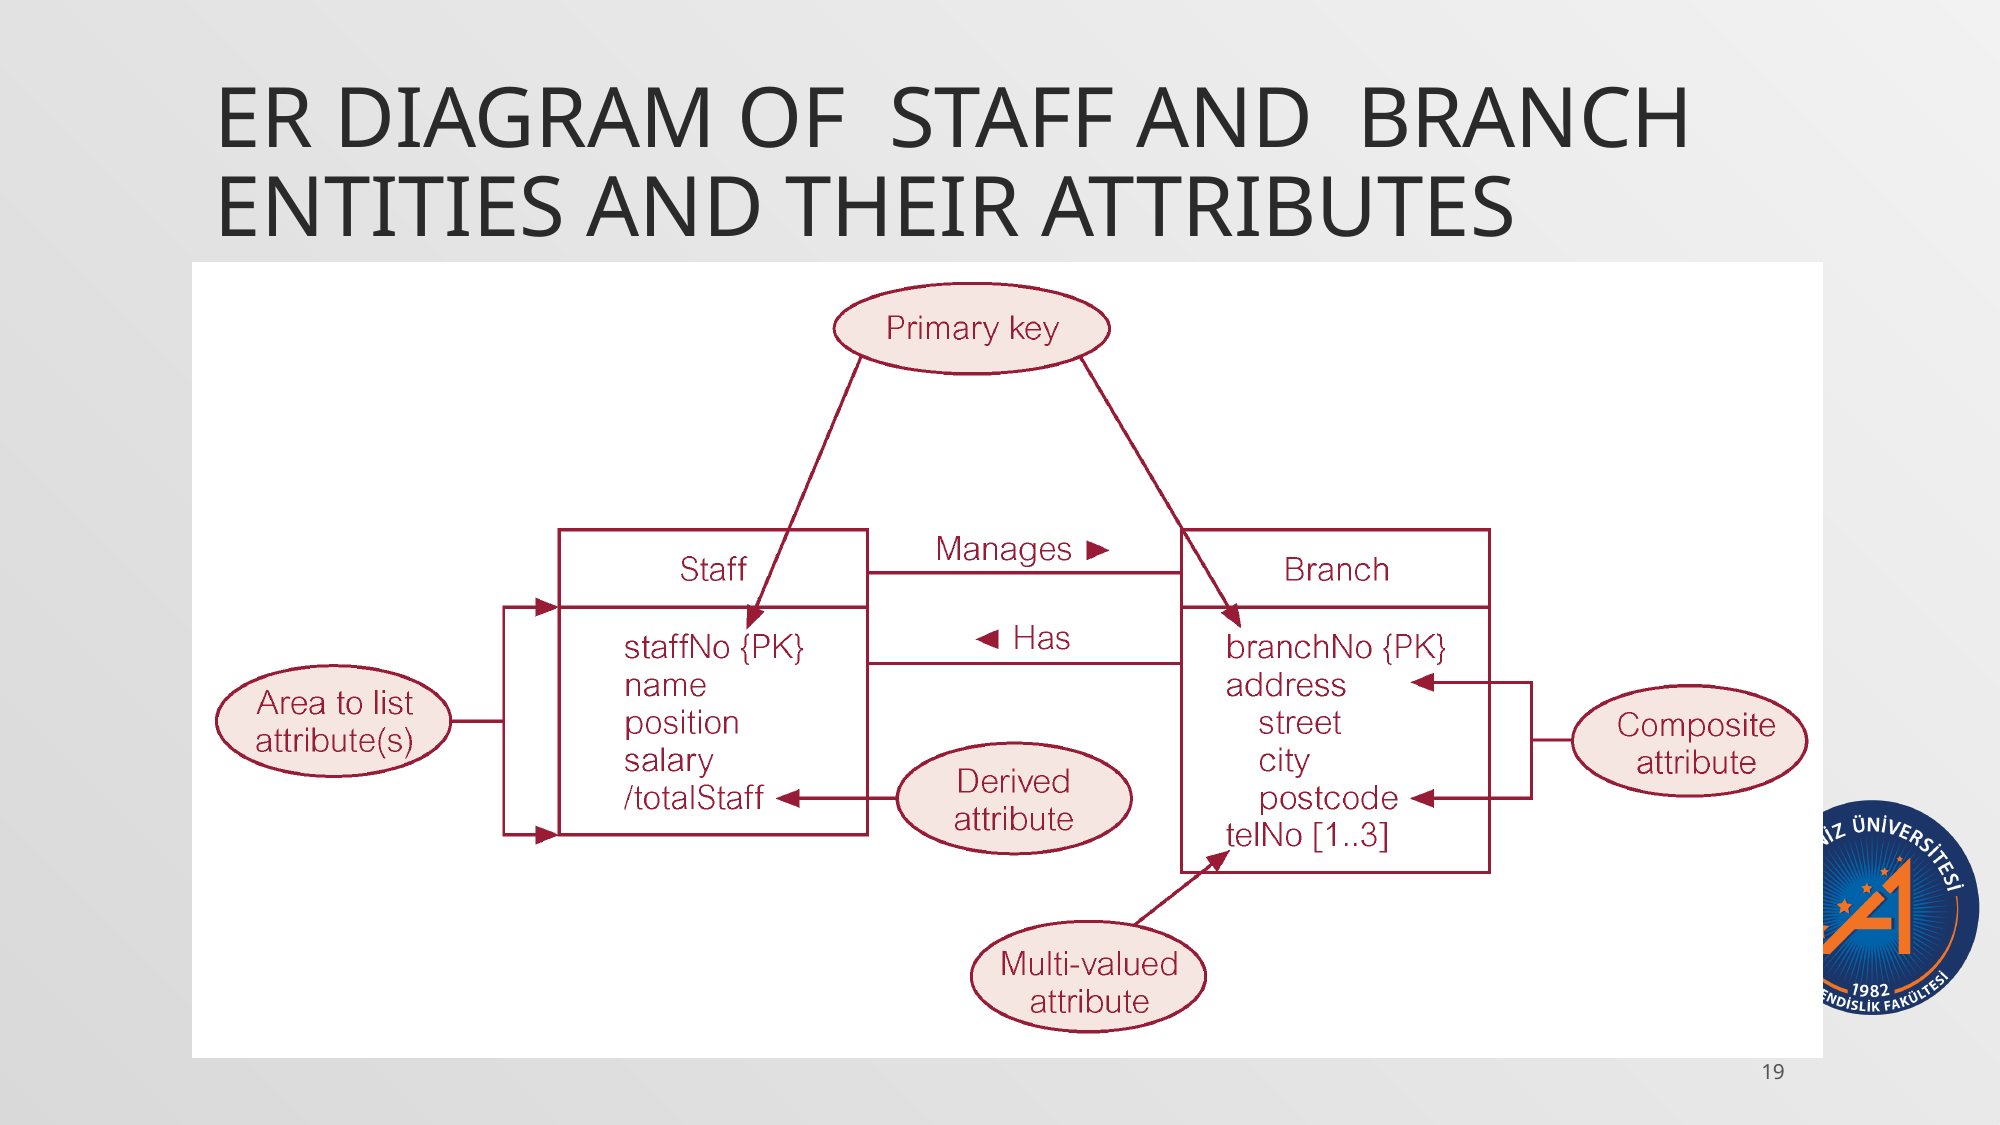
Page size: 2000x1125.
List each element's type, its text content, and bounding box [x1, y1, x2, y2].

slide_number 19 [1612, 1058, 1800, 1088]
picture [1823, 779, 2000, 1036]
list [192, 262, 1823, 1058]
title ER diagram of Staff and Branch entities and their attributes [199, 45, 1800, 262]
